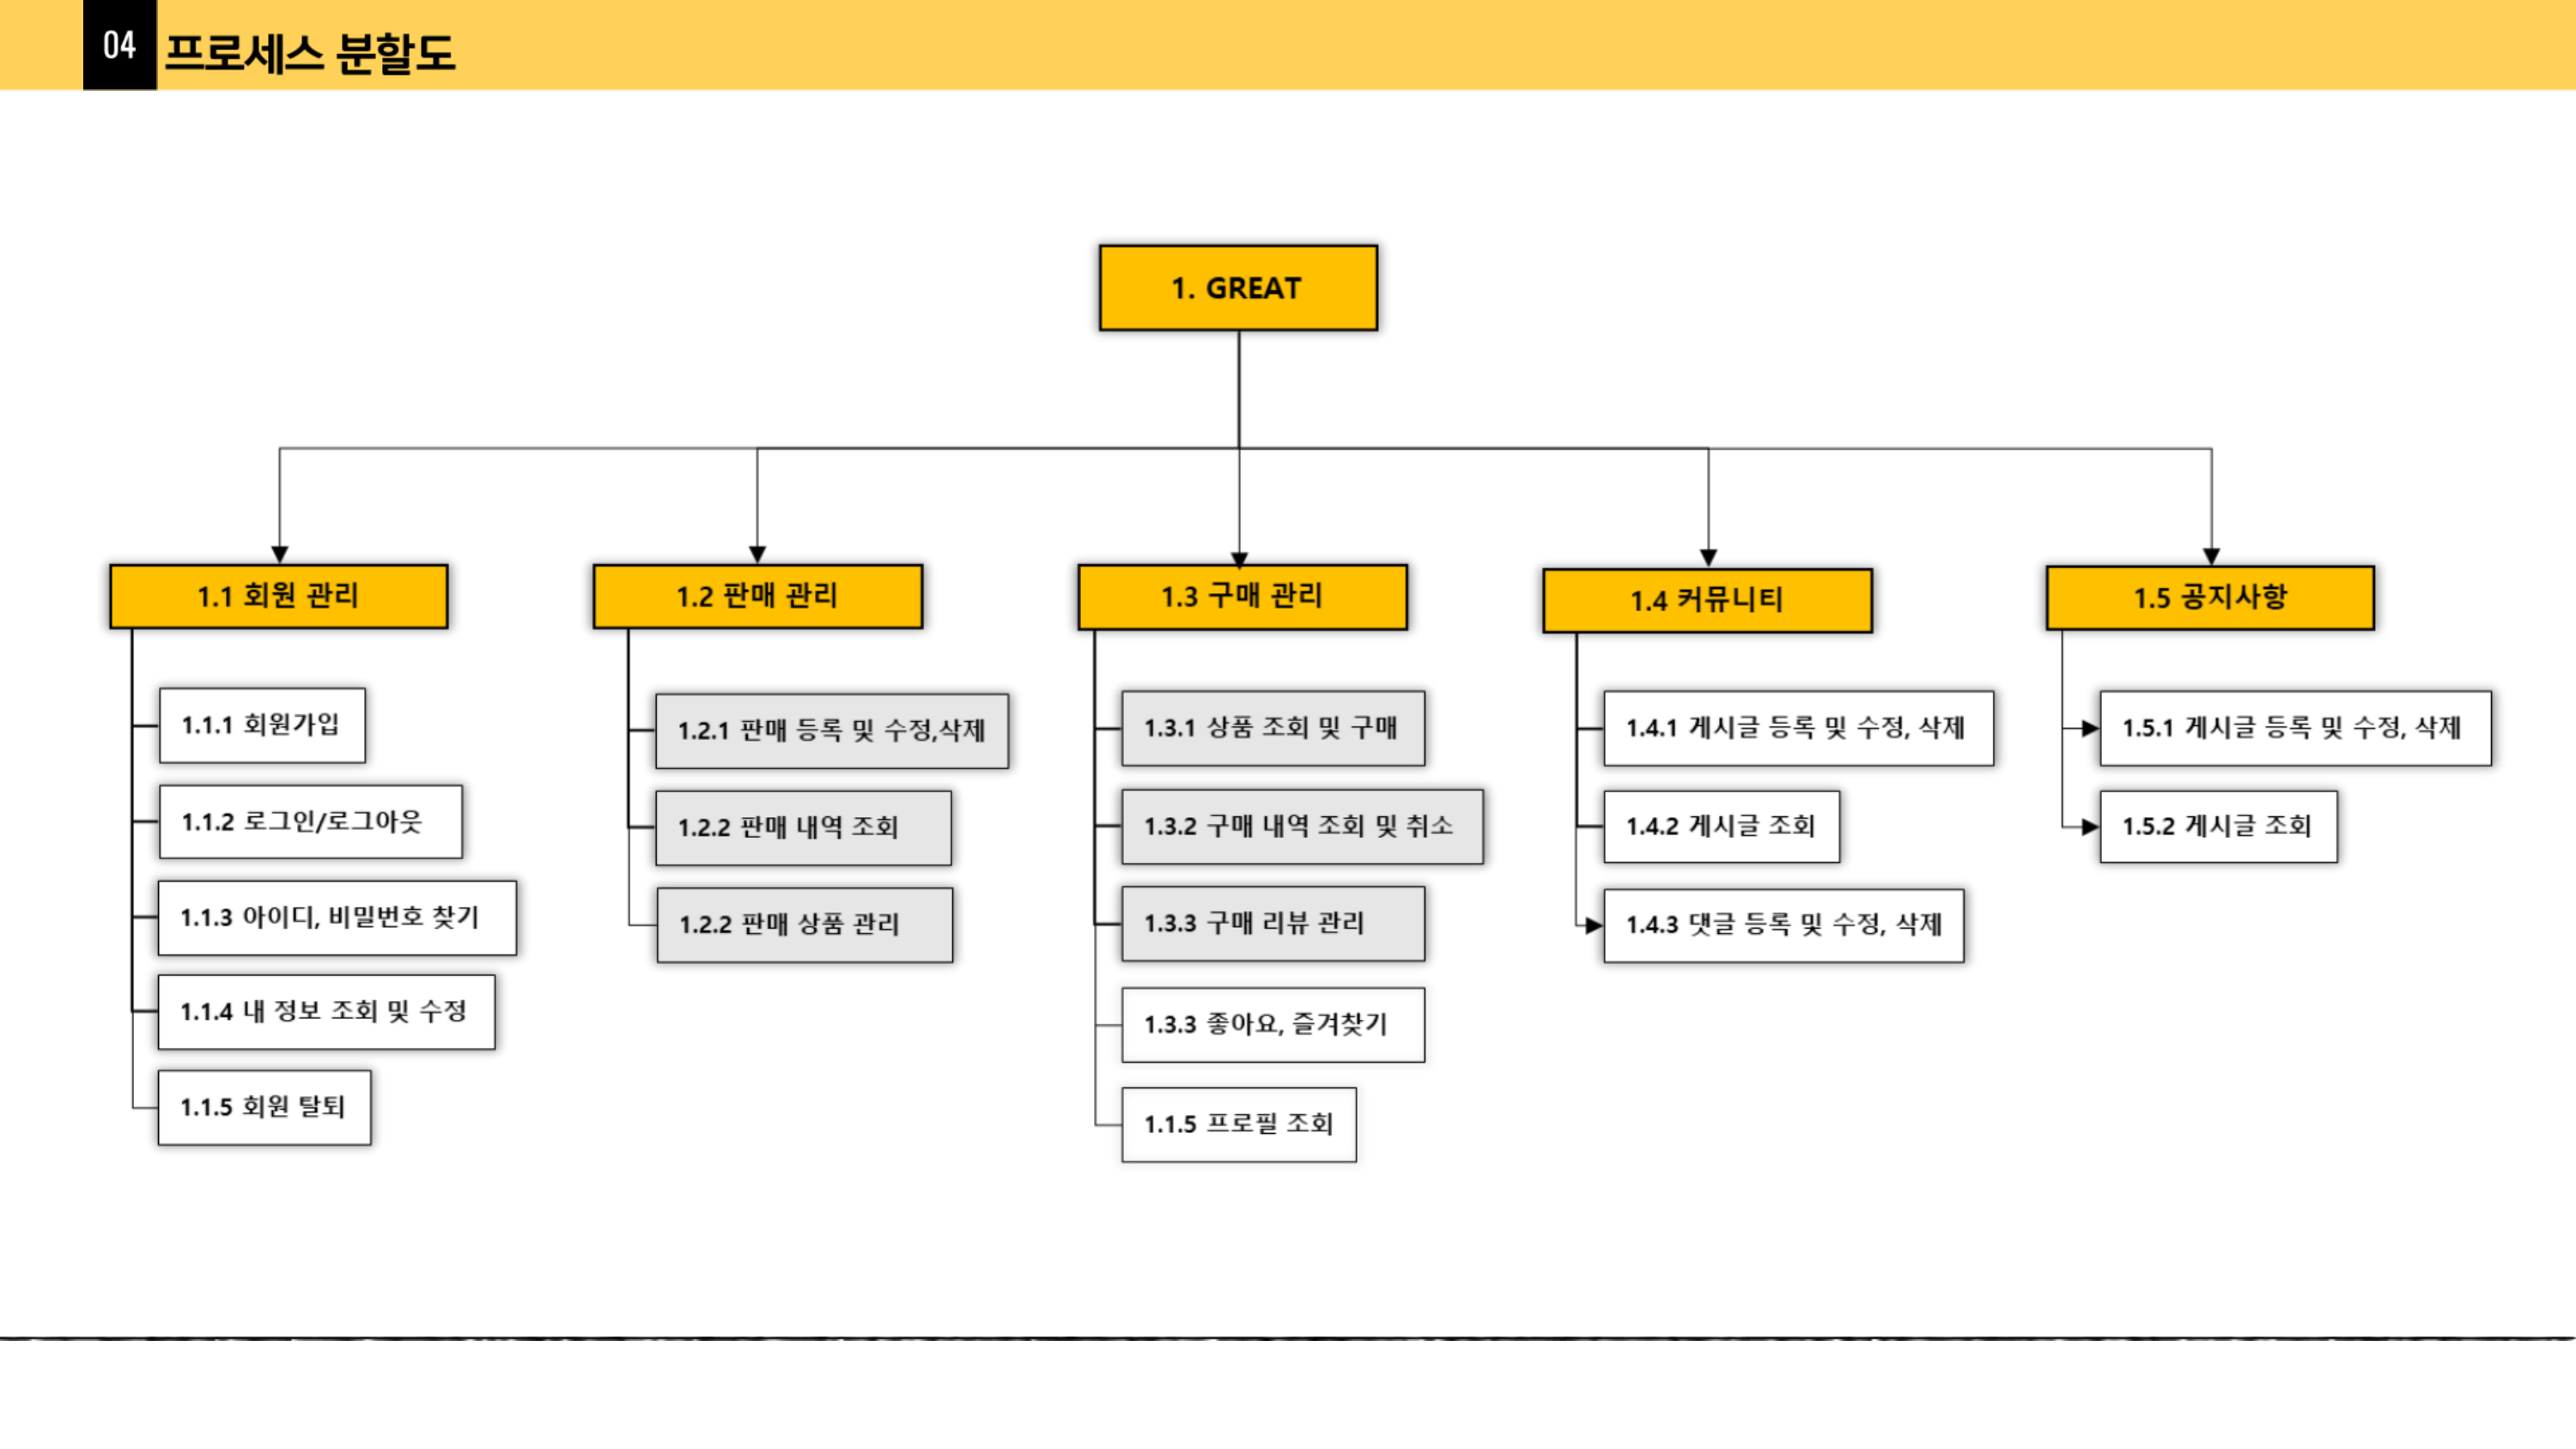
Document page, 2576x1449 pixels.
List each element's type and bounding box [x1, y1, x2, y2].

picture [157, 18, 477, 96]
text_box [161, 0, 2576, 91]
text_box [83, 0, 159, 91]
text_box [0, 1337, 2576, 1342]
text_box [0, 0, 82, 91]
text_box [91, 227, 2513, 1179]
picture [52, 18, 151, 75]
